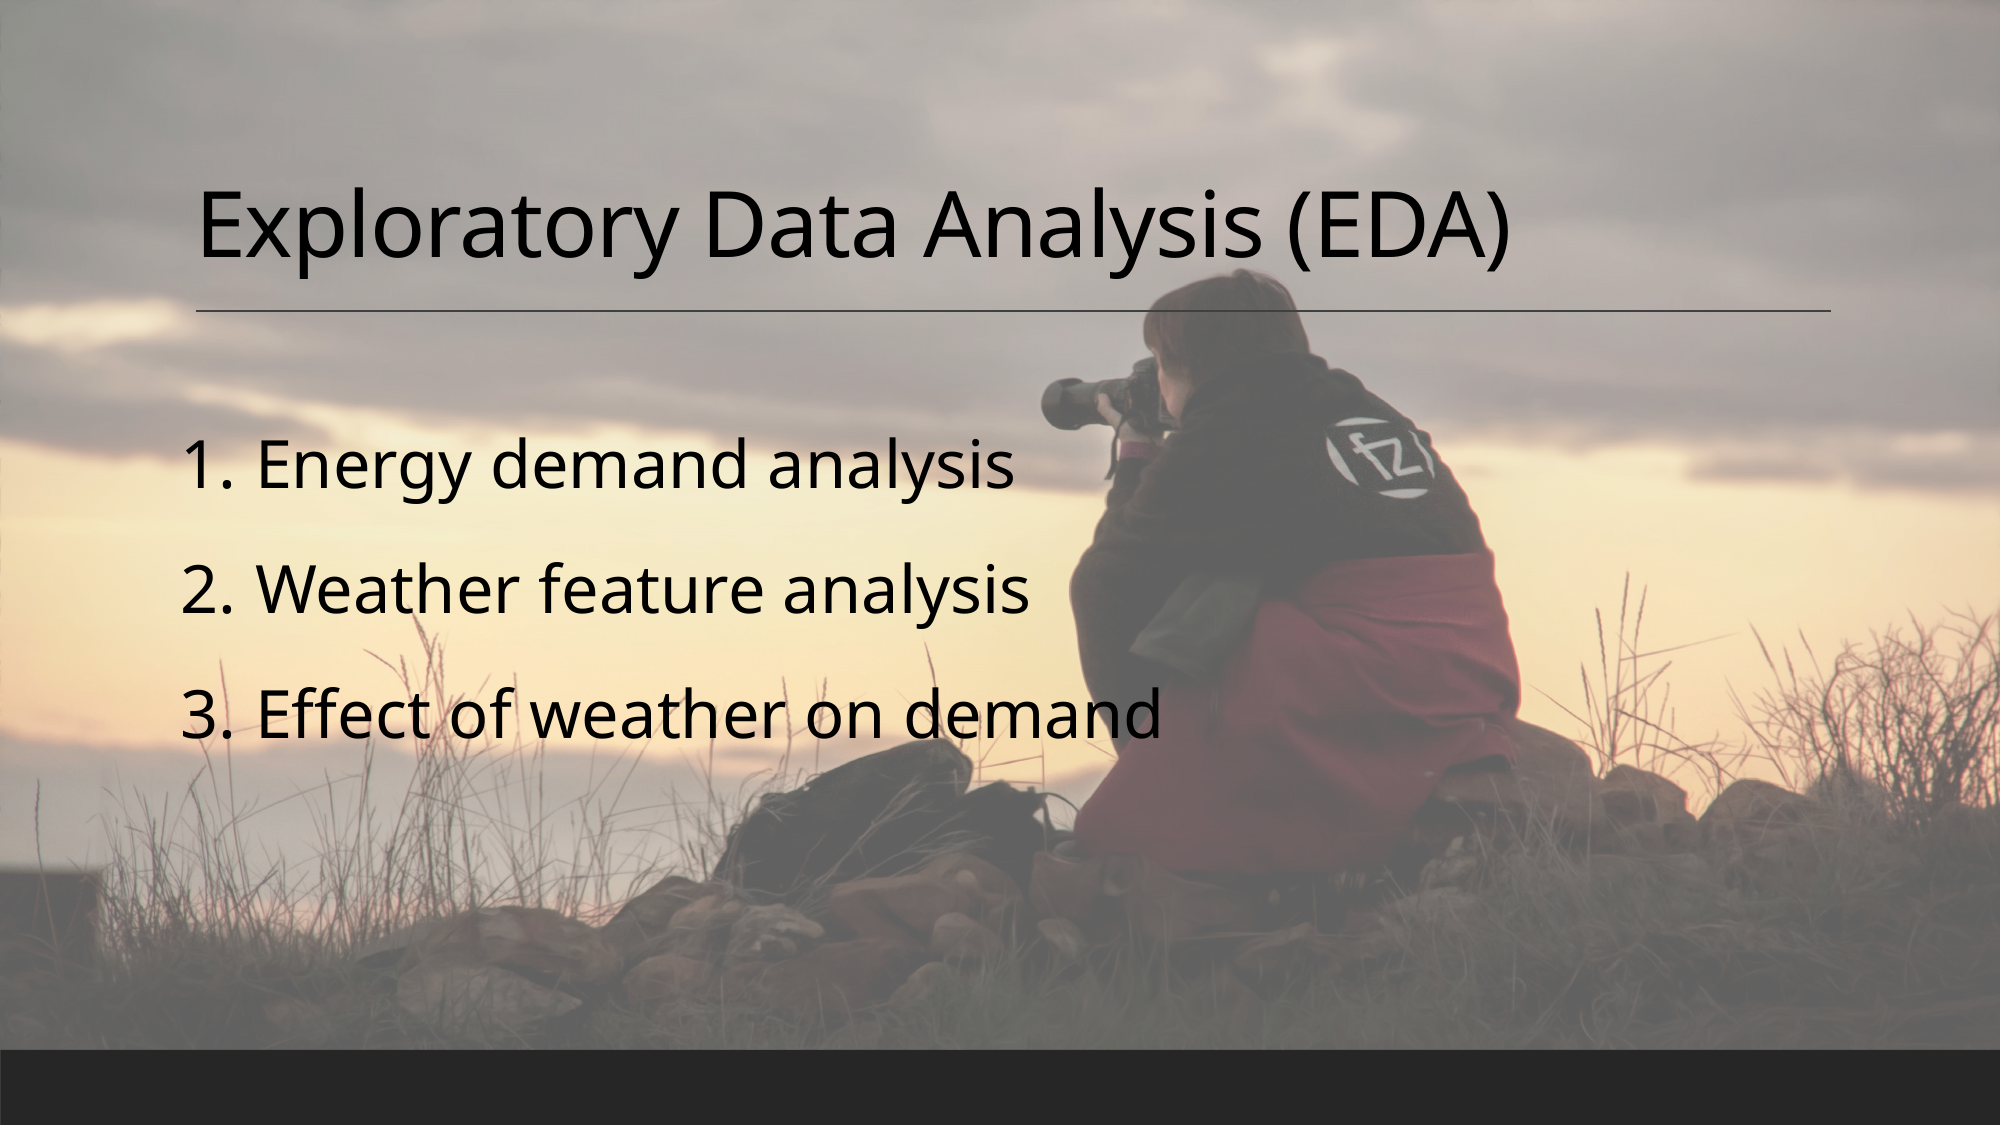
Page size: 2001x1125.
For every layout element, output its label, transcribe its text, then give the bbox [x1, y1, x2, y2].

title Exploratory Data Analysis (EDA) [180, 47, 1830, 285]
list Energy demand analysis Weather feature analysis Effect of weather on demand [180, 398, 1467, 949]
